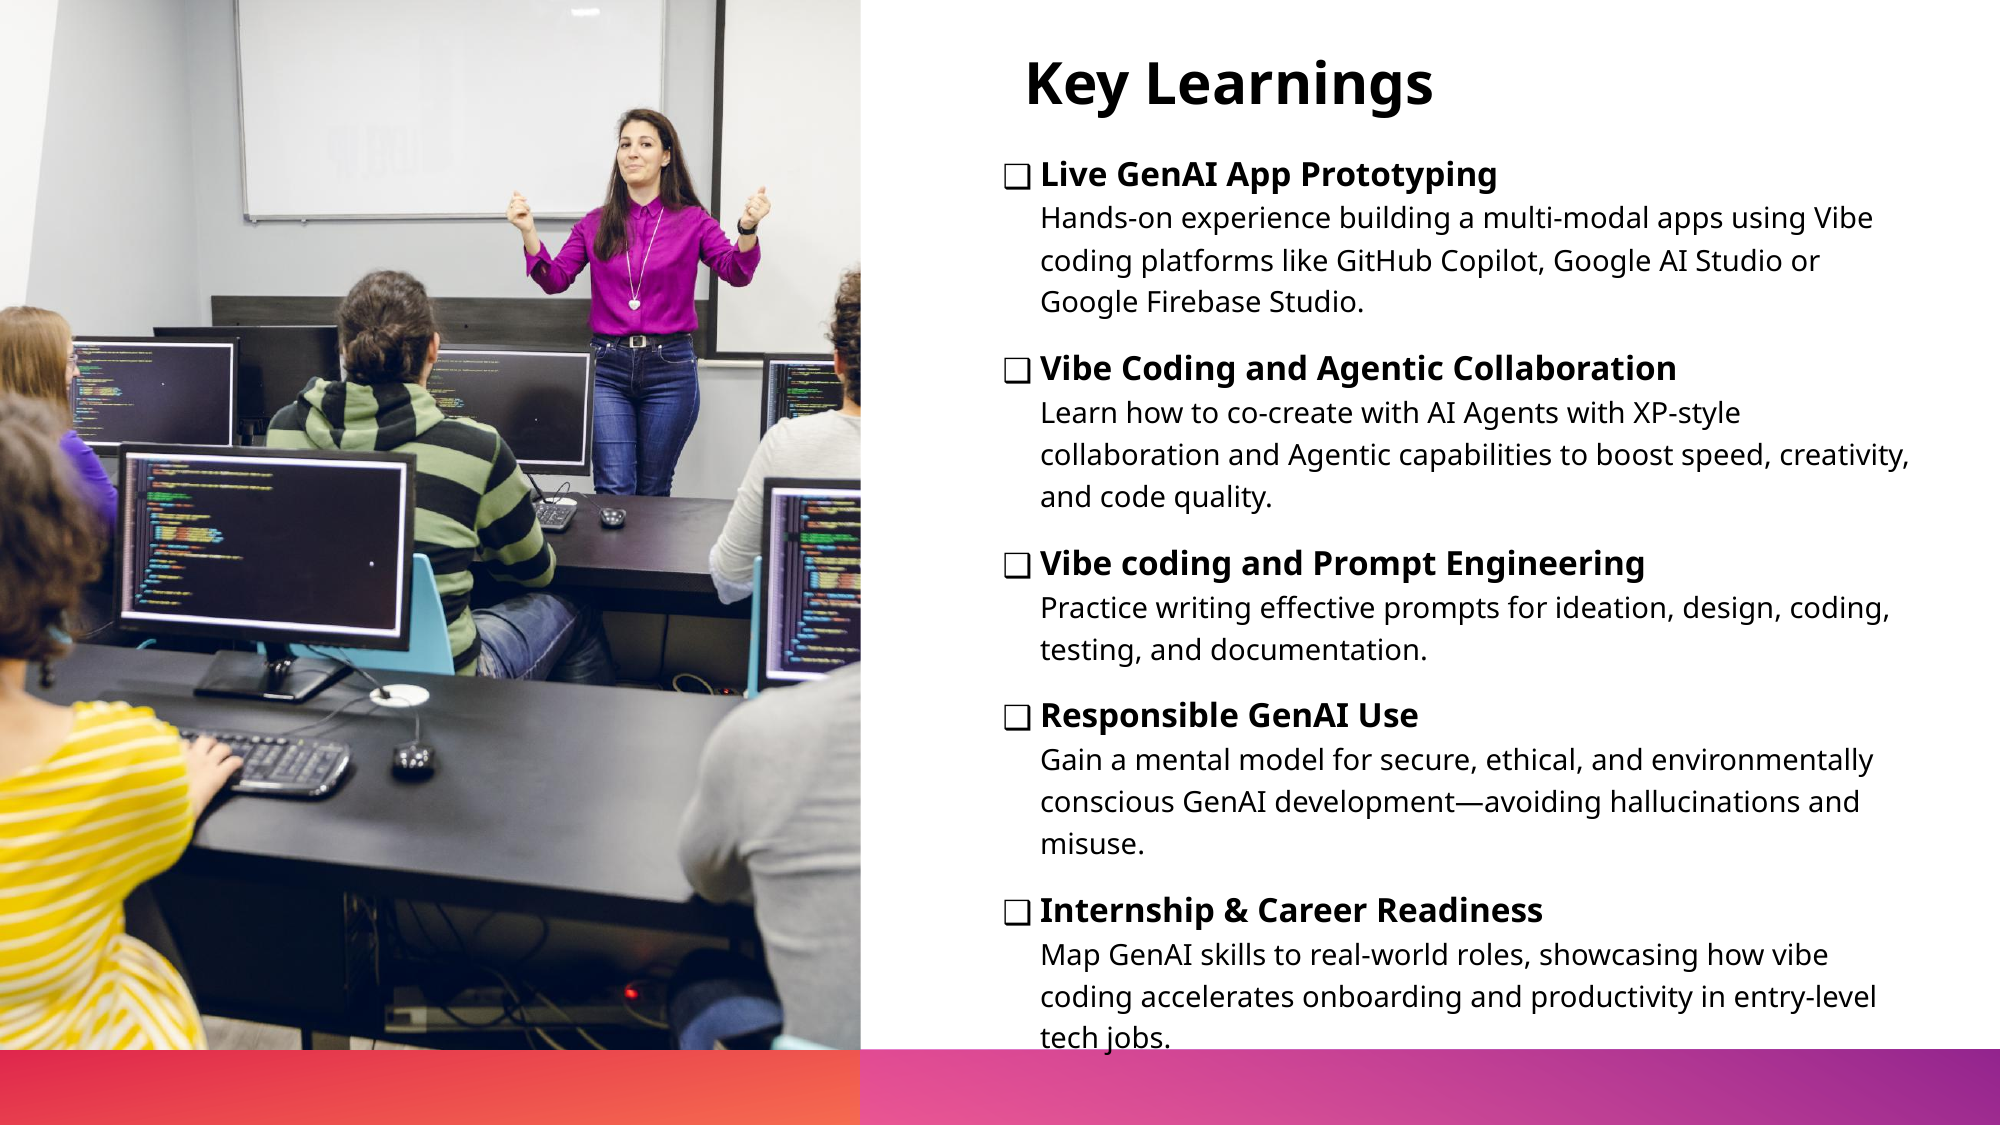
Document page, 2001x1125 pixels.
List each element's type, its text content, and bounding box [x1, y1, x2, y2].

title Key Learnings [1009, 0, 1902, 125]
list Live GenAI App Prototyping Hands-on experience building a multi-modal apps using Vibe coding platforms like GitHub Copilot, Google AI Studio or Google Firebase Studio. Vibe Coding and Agentic Collaboration Learn how to co-create with AI Agents with XP-style collaboration and Agentic capabilities to boost speed, creativity, and code quality. Vibe coding and Prompt Engineering Practice writing effective prompts for ideation, design, coding, testing, and documentation. Responsible GenAI Use Gain a mental model for secure, ethical, and environmentally conscious GenAI development—avoiding hallucinations and misuse. Internship & Career Readiness Map GenAI skills to real-world roles, showcasing how vibe coding accelerates onboarding and productivity in entry-level tech jobs. [987, 137, 1938, 1088]
picture [0, 0, 861, 1051]
